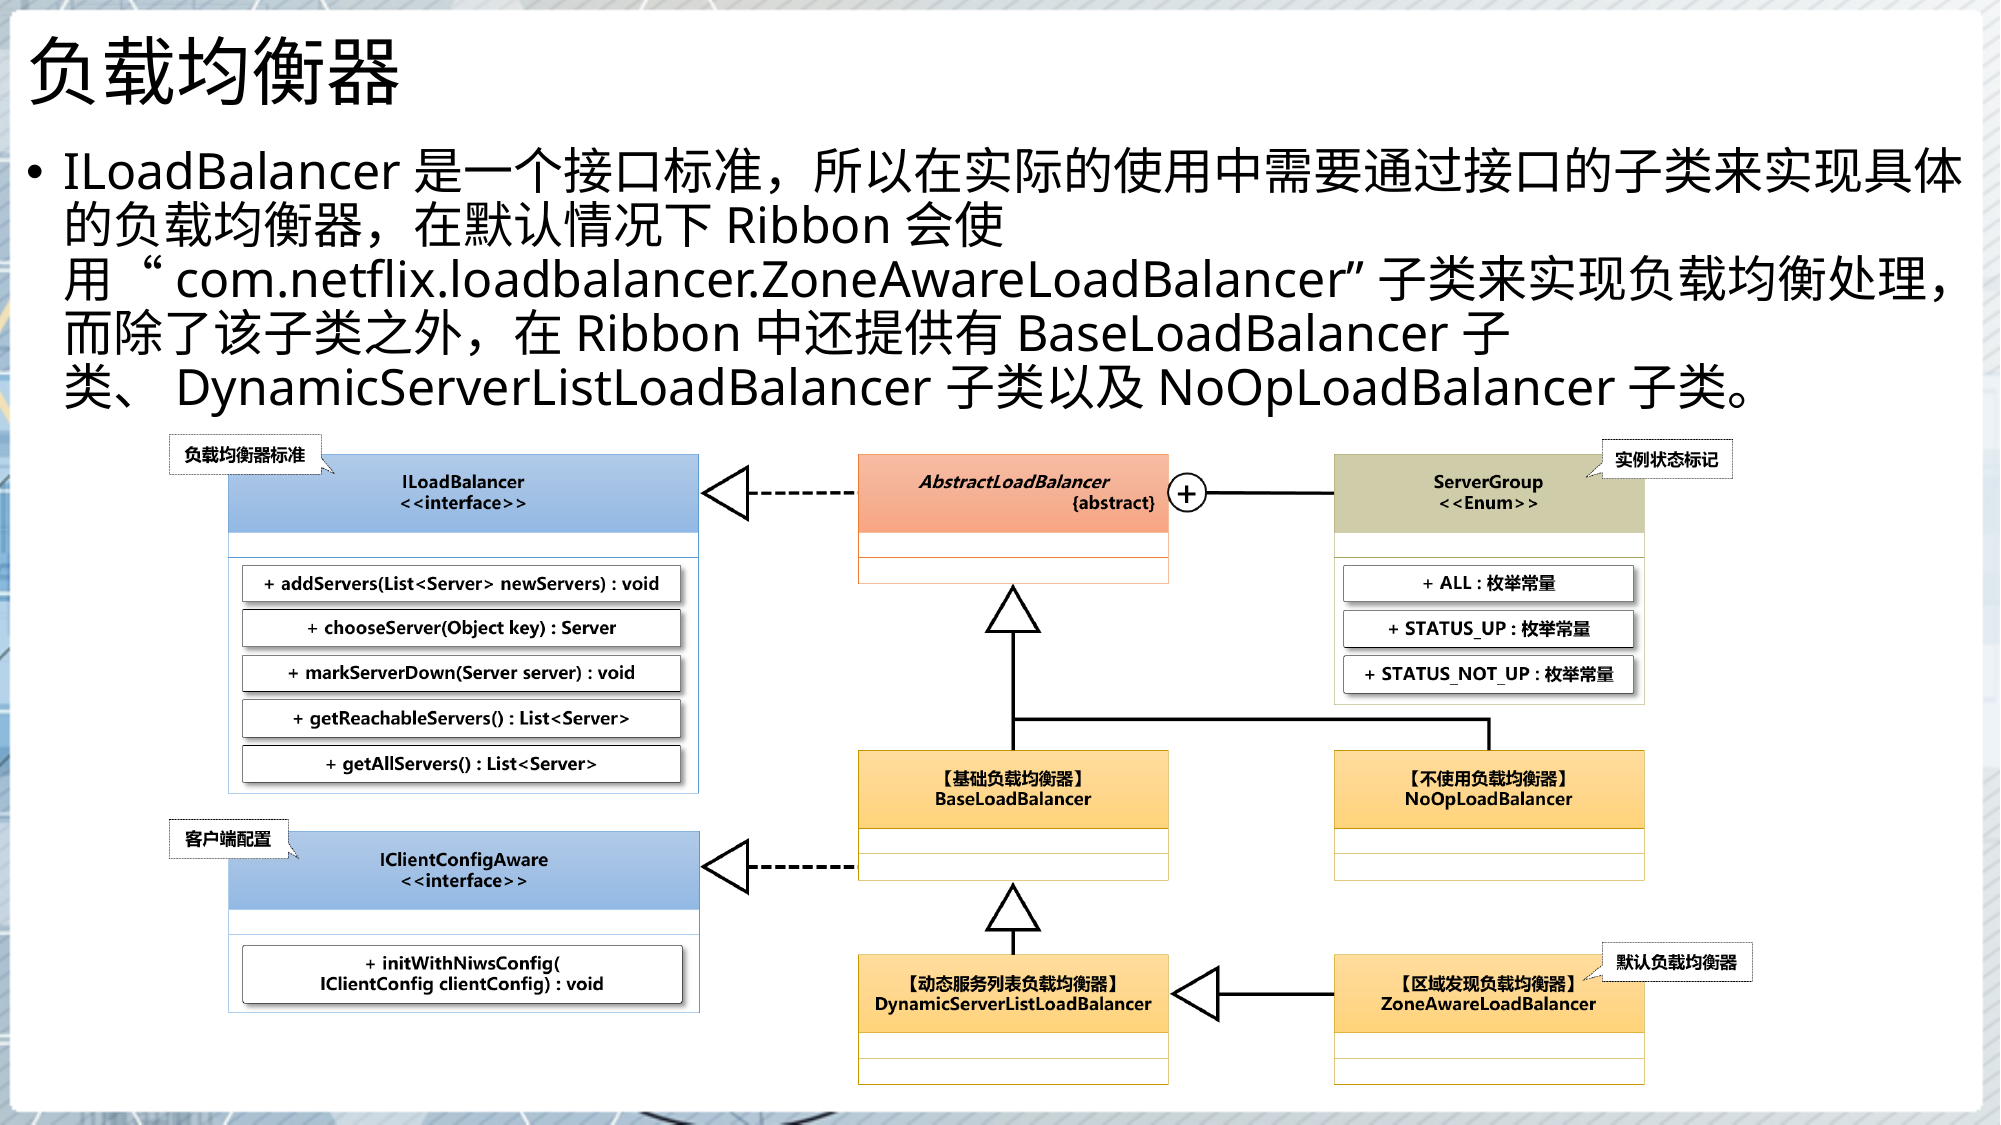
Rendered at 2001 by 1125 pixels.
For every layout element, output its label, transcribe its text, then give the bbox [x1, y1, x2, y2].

picture [0, 0, 2000, 1125]
title 负载均衡器 [11, 11, 1983, 139]
list ILoadBalancer是一个接口标准，所以在实际的使用中需要通过接口的子类来实现具体的负载均衡器，在默认情况下Ribbon会使用“com.netflix.loadbalancer.ZoneAwareLoadBalancer”子类来实现负载均衡处理，而除了该子类之外，在Ribbon中还提供有BaseLoadBalancer子类、DynamicServerListLoadBalancer子类以及NoOpLoadBalancer子类。 [11, 139, 1983, 1113]
